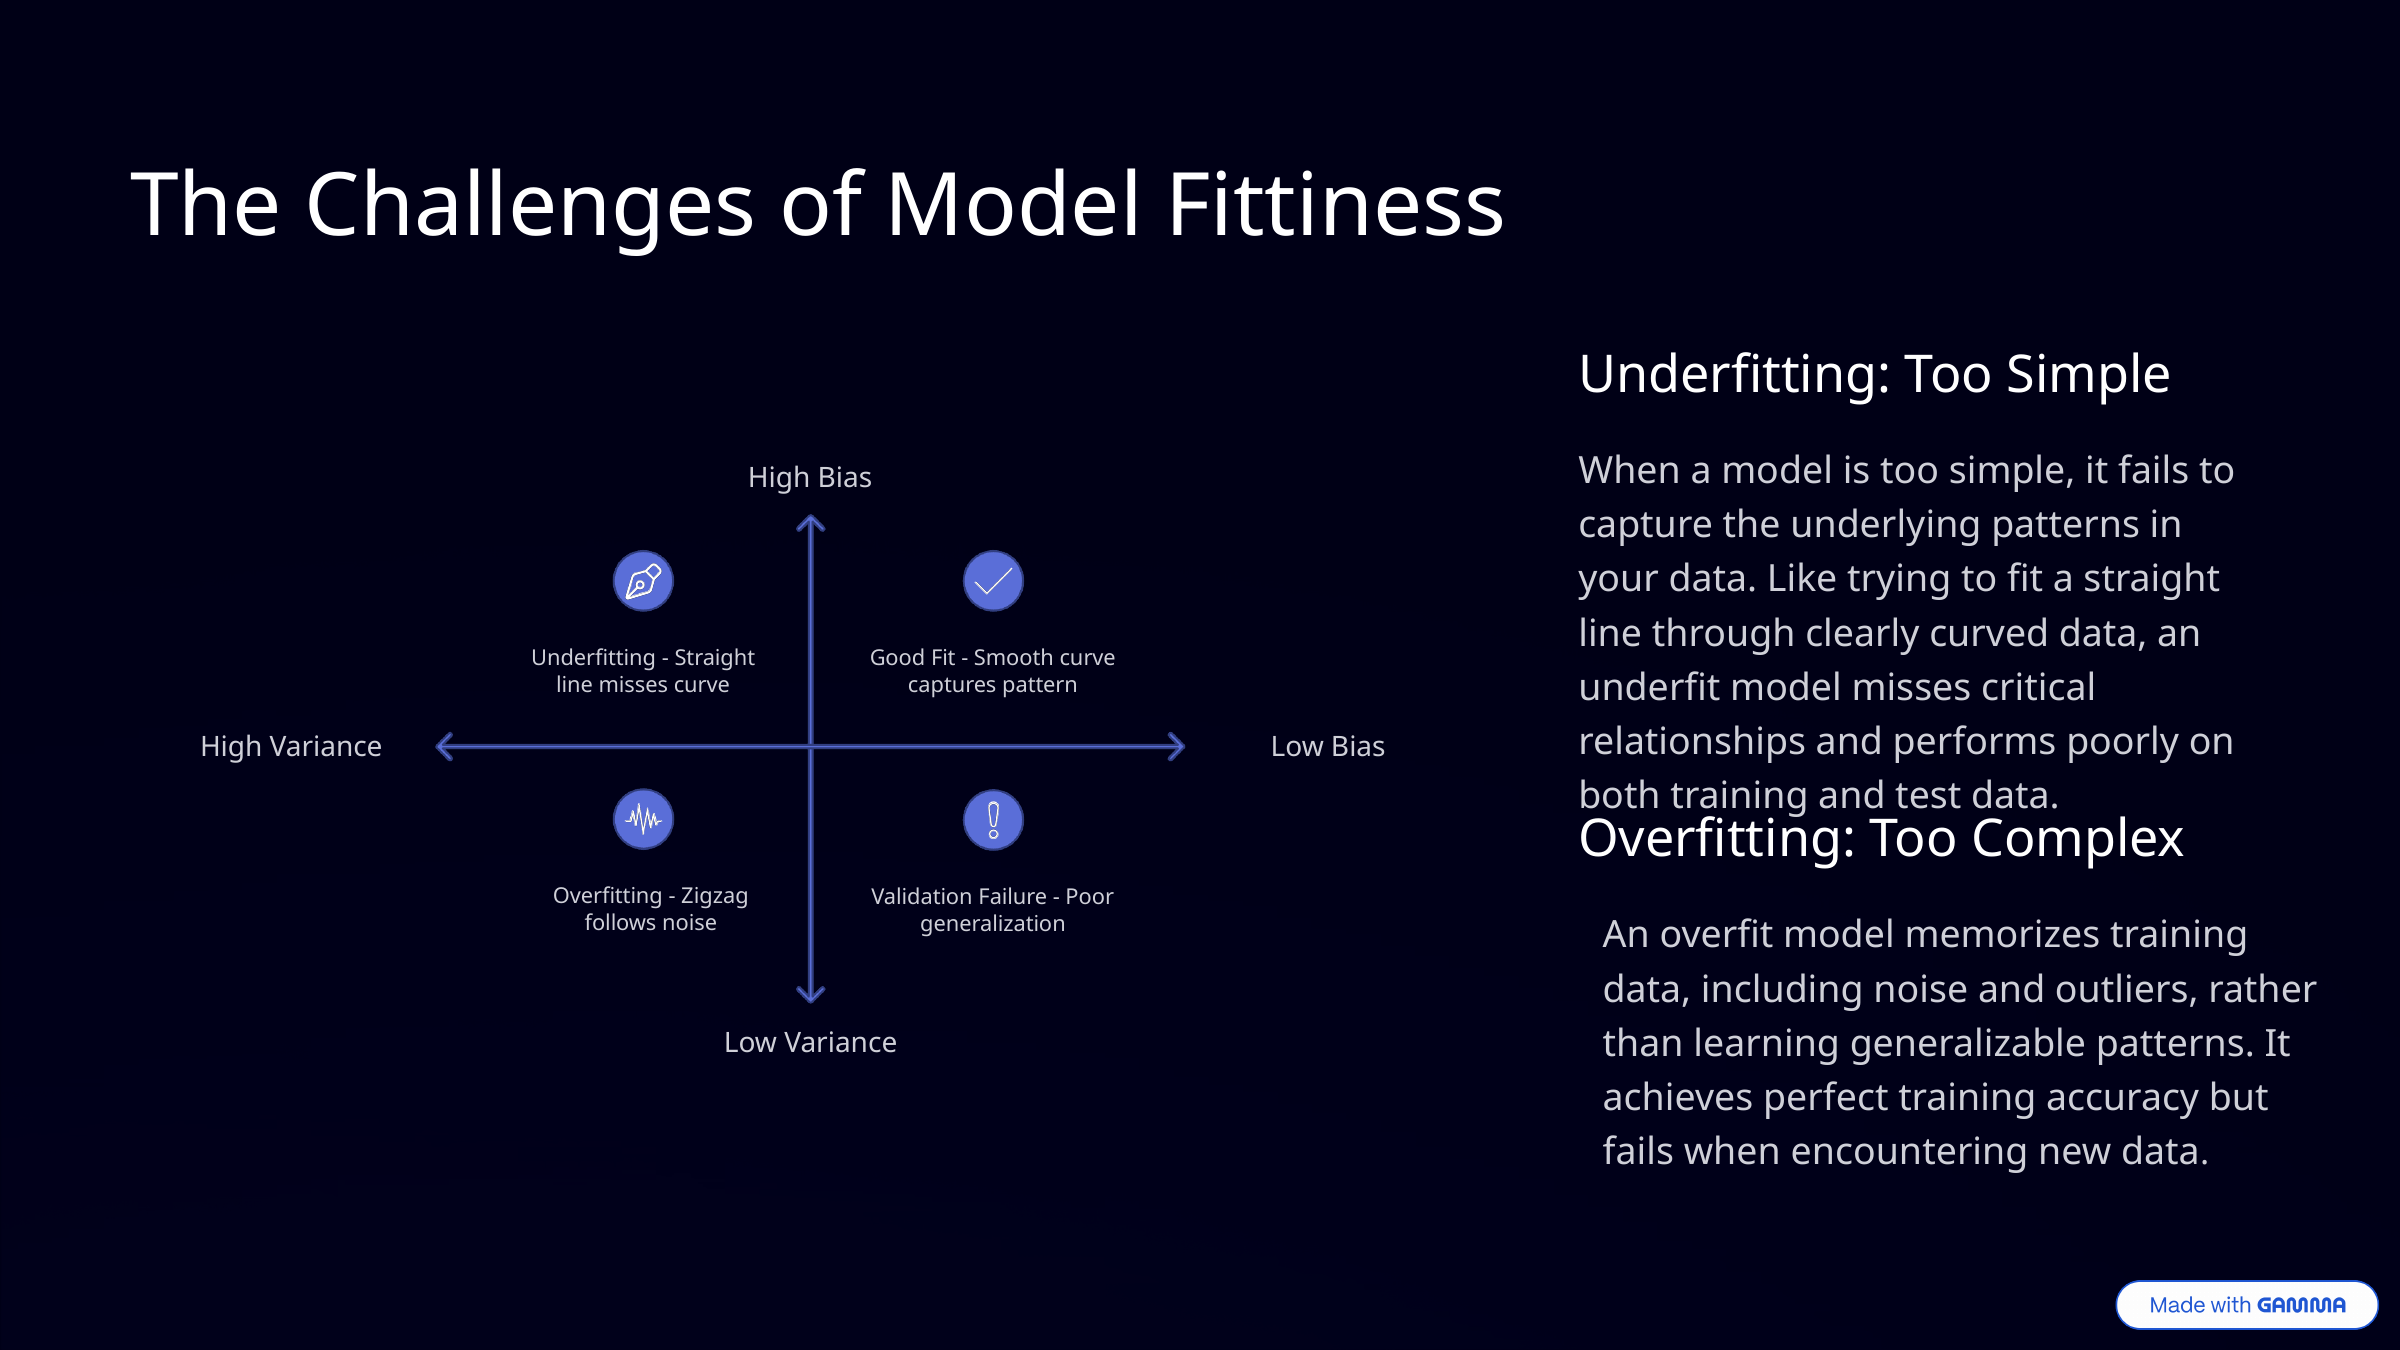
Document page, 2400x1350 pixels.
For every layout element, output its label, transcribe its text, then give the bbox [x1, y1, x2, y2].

picture [164, 431, 1457, 1079]
text_box When a model is too simple, it fails to capture the underlying patterns in your data. Like trying to fit a straight line through clearly curved data, an underfit model misses critical relationships and performs poorly on both training and test data. [1578, 437, 2271, 768]
text_box Overfitting: Too Complex [1578, 801, 2166, 868]
text_box An overfit model memorizes training data, including noise and outliers, rather than learning generalizable patterns. It achieves perfect training accuracy but fails when encountering new data. [1602, 901, 2323, 1177]
text_box The Challenges of Model Fittiness [130, 142, 1457, 235]
picture [2106, 1271, 2389, 1339]
text_box Underfitting: Too Simple [1578, 337, 2152, 404]
